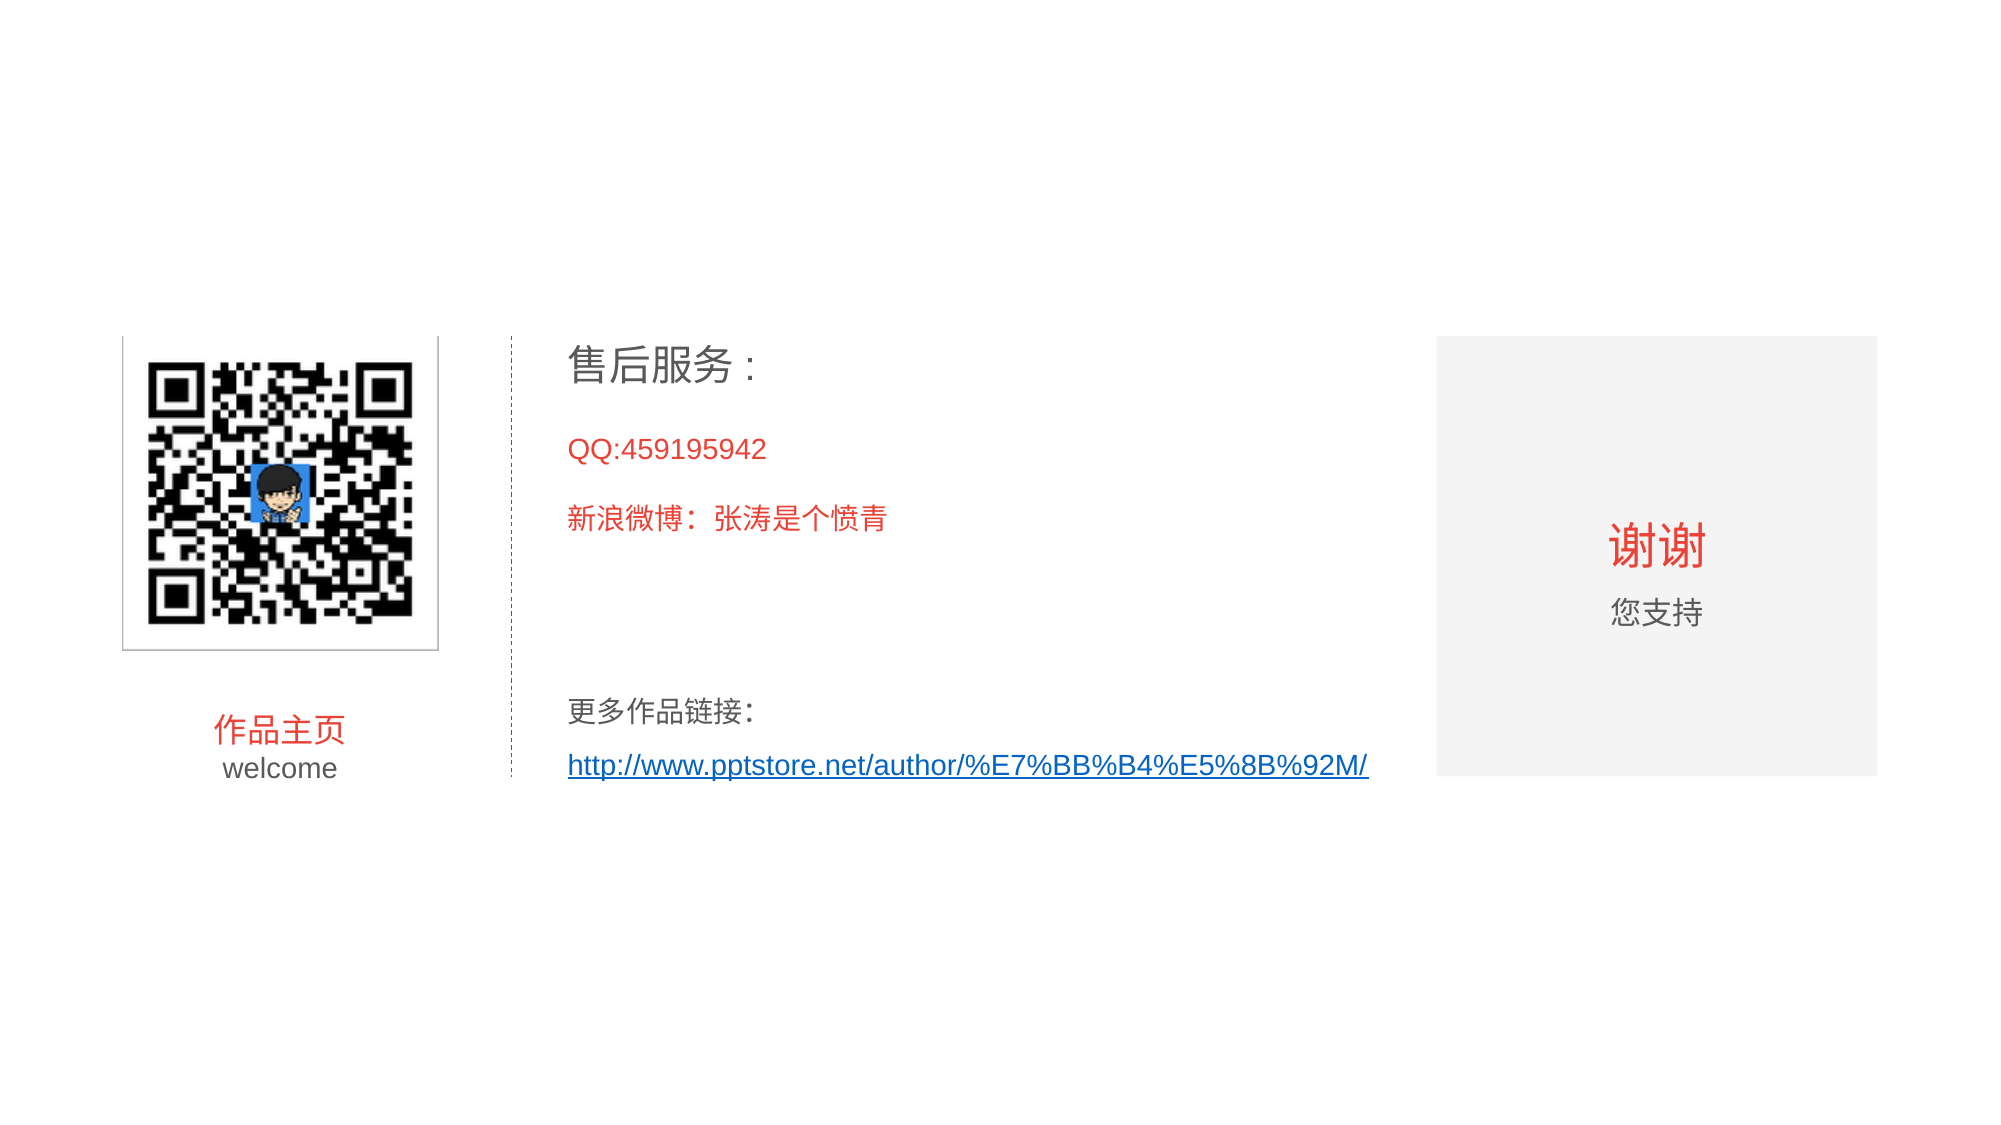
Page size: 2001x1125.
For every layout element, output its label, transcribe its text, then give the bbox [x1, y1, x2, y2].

text_box 新浪微博：张涛是个愤青 [552, 493, 1008, 543]
text_box 售后服务: [552, 331, 782, 397]
text_box 更多作品链接：http://www.pptstore.net/author/%E7%BB%B4%E5%8B%92M/ [552, 668, 1437, 789]
text_box [1436, 335, 1878, 777]
text_box QQ:459195942 [552, 423, 852, 473]
text_box 谢谢 您支持 [1562, 477, 1753, 639]
text_box 作品主页 welcome [180, 702, 380, 792]
picture [122, 336, 439, 651]
